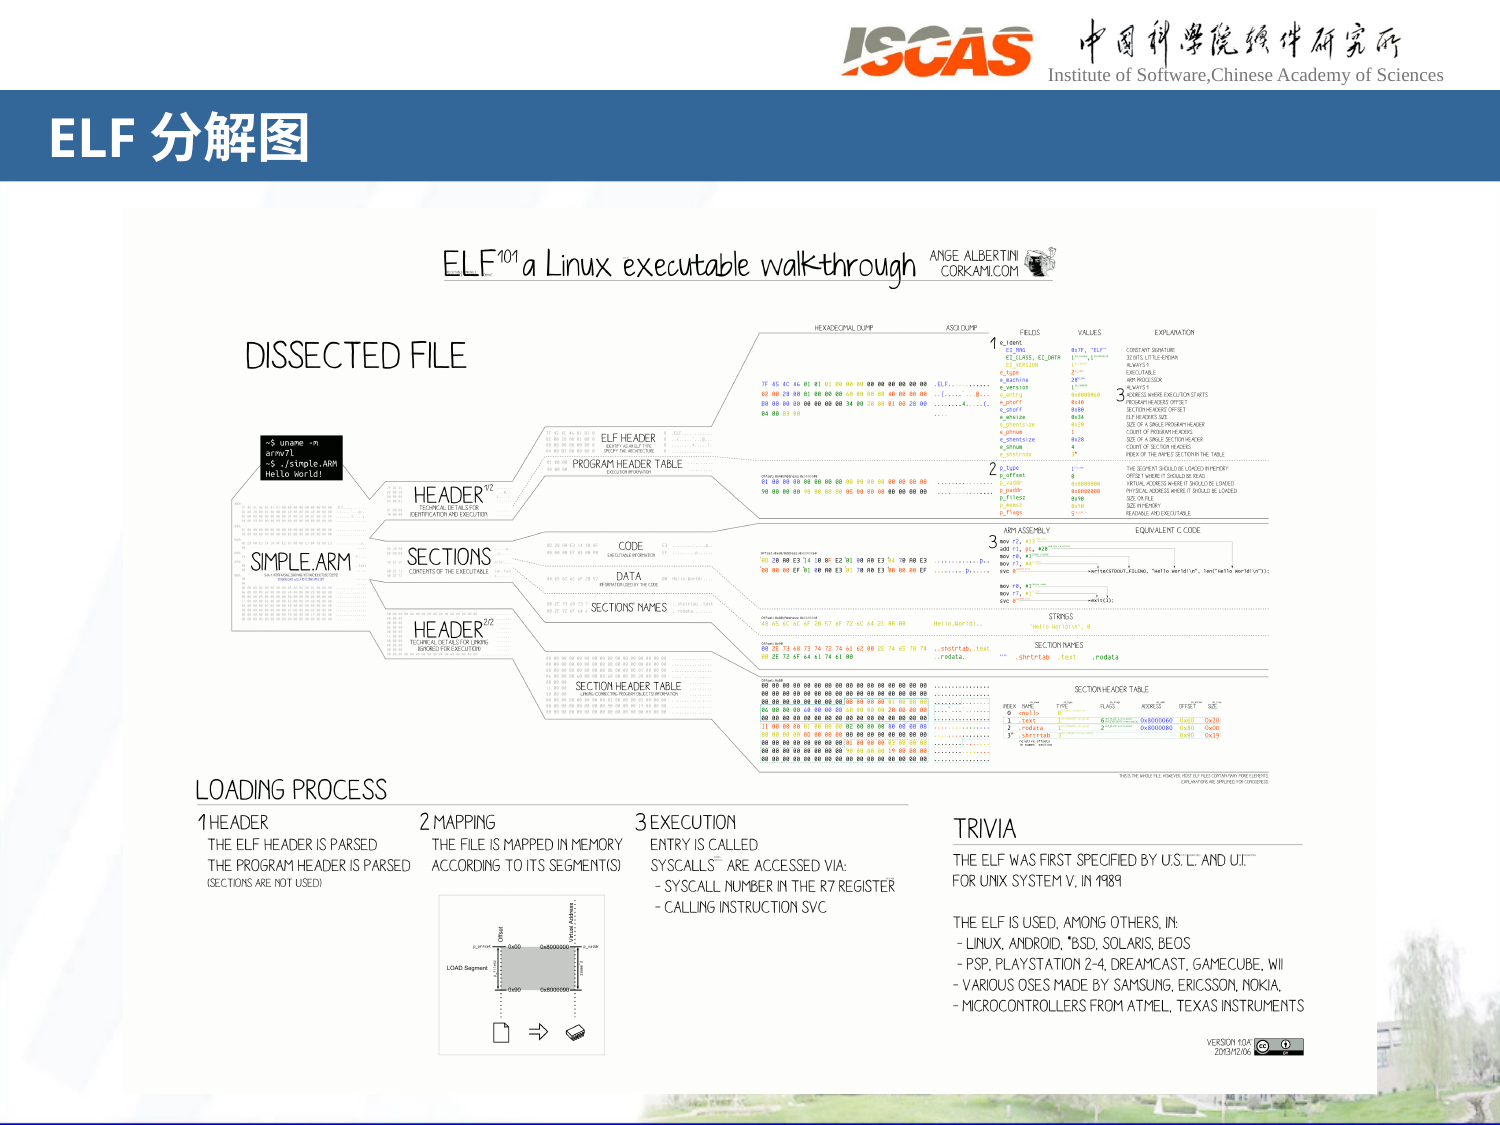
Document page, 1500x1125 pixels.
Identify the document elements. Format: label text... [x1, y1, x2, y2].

title ELF分解图 [0, 89, 1500, 182]
picture [837, 18, 1045, 87]
picture [1077, 15, 1402, 71]
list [123, 207, 1377, 1095]
picture [0, 182, 1500, 1125]
